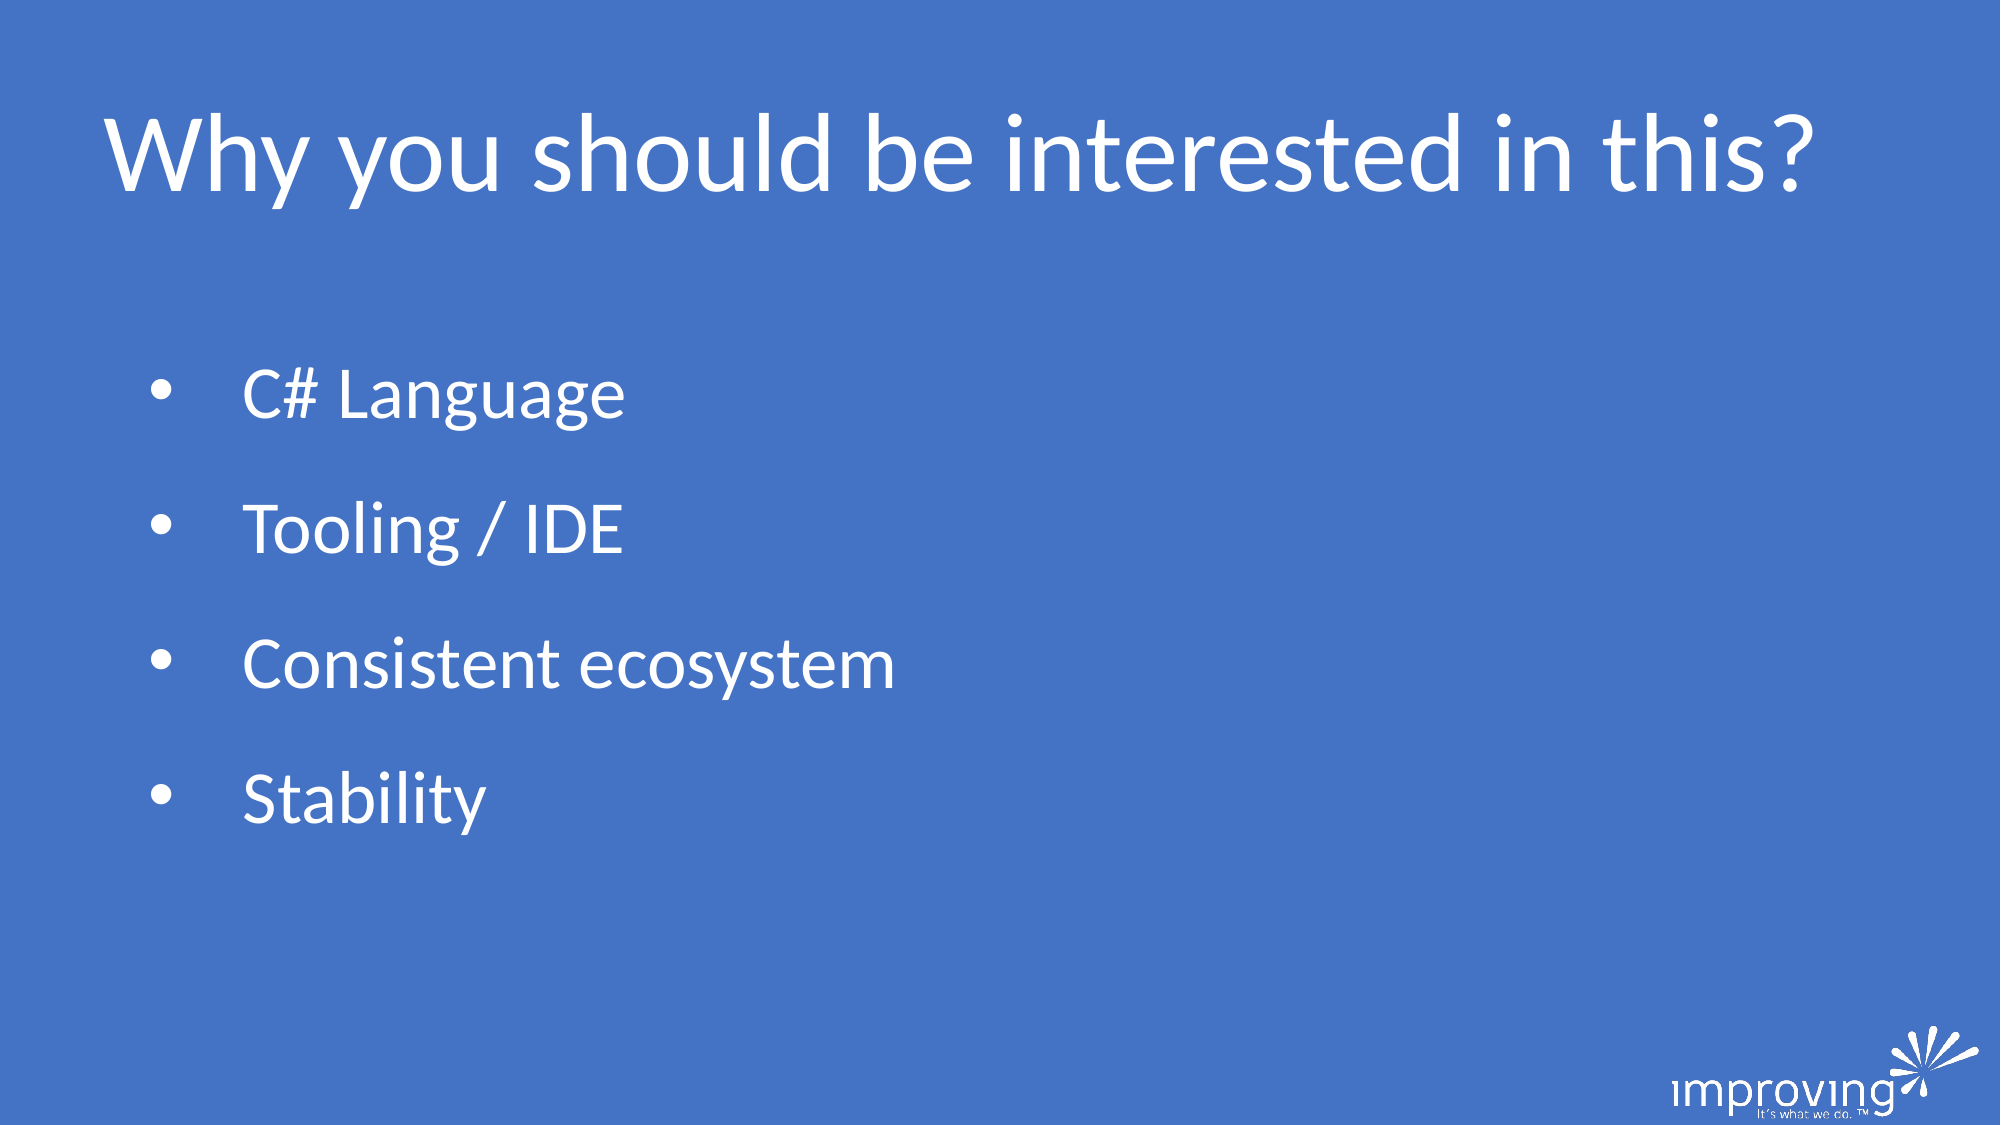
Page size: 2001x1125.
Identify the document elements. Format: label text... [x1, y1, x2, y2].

text_box C# Language Tooling / IDE Consistent ecosystem Stability [134, 291, 929, 847]
picture [1650, 948, 2000, 1125]
text_box Why you should be interested in this? [89, 71, 1920, 222]
